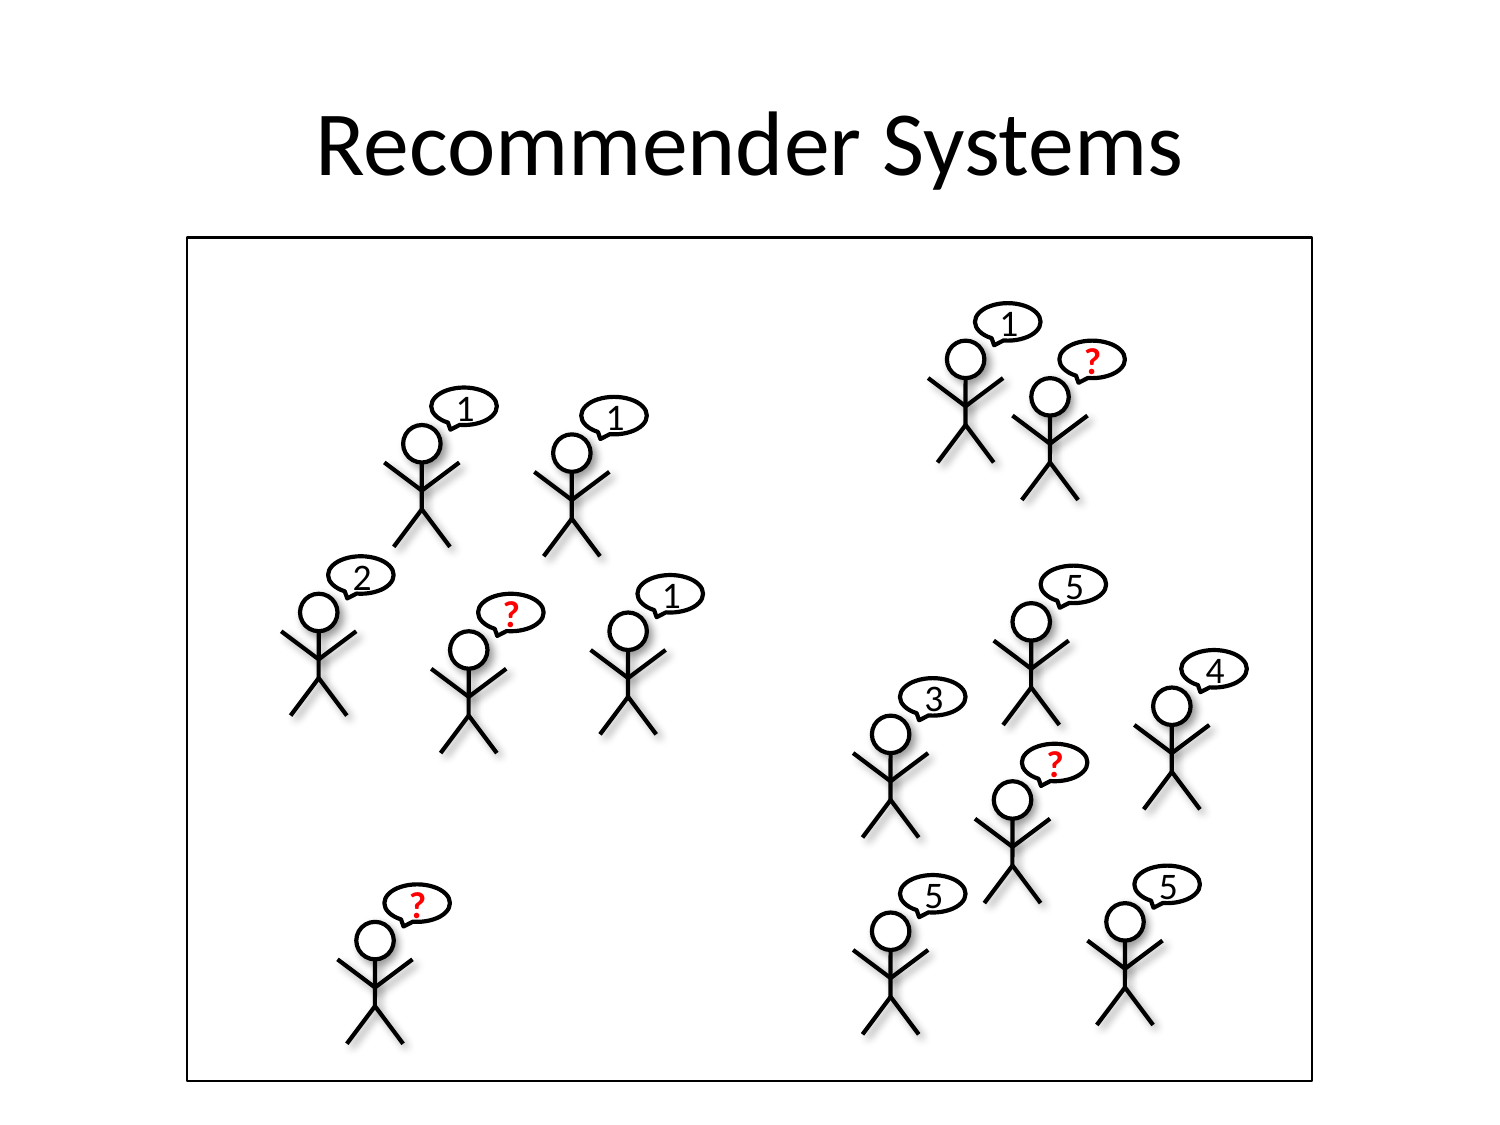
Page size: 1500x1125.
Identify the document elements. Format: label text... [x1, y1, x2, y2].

title Recommender Systems [75, 45, 1425, 233]
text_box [187, 237, 1313, 1082]
